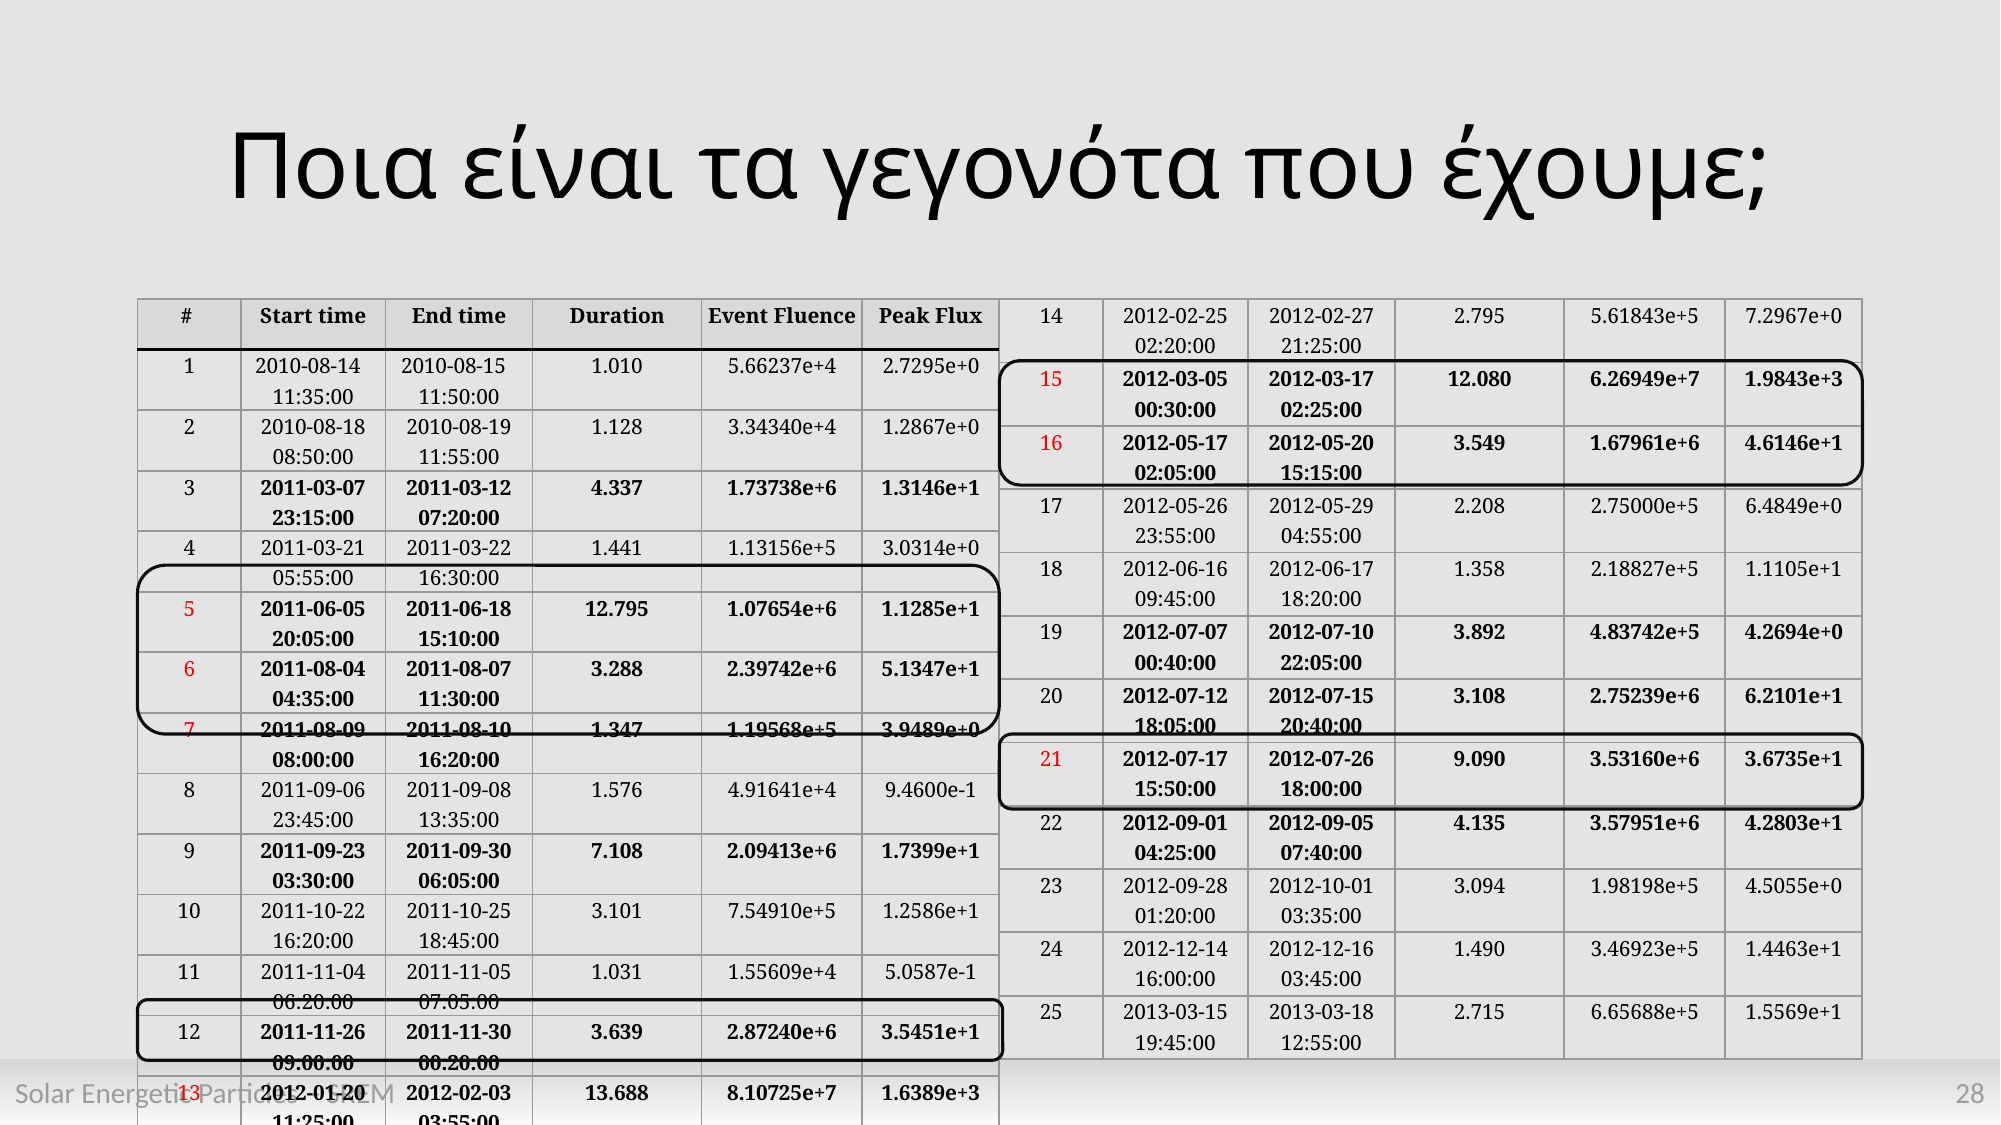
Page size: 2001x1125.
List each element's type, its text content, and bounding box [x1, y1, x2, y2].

table_cell 7.54910e+5 [702, 895, 861, 954]
table_cell 7.108 [533, 835, 701, 894]
table_cell 2012-09-01 04:25:00 [1104, 811, 1247, 868]
table_cell 1.576 [533, 774, 701, 833]
table_cell 2010-08-14 11:35:00 [242, 351, 385, 409]
table_cell 2011-11-05 07:05:00 [386, 956, 532, 998]
table_header # [138, 300, 240, 348]
table_cell 2011-09-30 06:05:00 [386, 835, 532, 894]
table_cell 5.0587e-1 [863, 956, 998, 999]
slide_number 28 [999, 1059, 2000, 1125]
table_cell 4.135 [1396, 811, 1563, 868]
table_cell 2.75239e+6 [1565, 680, 1724, 733]
table_cell 2012-12-14 16:00:00 [1104, 933, 1247, 995]
table_cell 3.108 [1396, 680, 1563, 733]
table_cell 2011-10-25 18:45:00 [386, 895, 532, 954]
table_cell 2.75000e+5 [1565, 490, 1724, 552]
table_cell 2.208 [1396, 490, 1563, 552]
table_cell 1.010 [533, 351, 701, 409]
table_cell 2012-07-12 18:05:00 [1104, 680, 1247, 732]
table_cell 23 [1000, 870, 1102, 931]
table_cell 2.09413e+6 [702, 835, 861, 894]
table_cell 2012-09-05 07:40:00 [1249, 811, 1394, 868]
table_cell 1.490 [1396, 933, 1563, 995]
table_cell 2011-09-08 13:35:00 [386, 774, 532, 833]
table_cell 9.4600e-1 [863, 774, 998, 833]
table_cell 4.2694e+0 [1726, 617, 1861, 678]
table_cell 1.2586e+1 [863, 895, 998, 954]
table_cell 2010-08-15 11:50:00 [386, 351, 532, 409]
table_cell 1.55609e+4 [702, 956, 861, 998]
table_cell 1.4463e+1 [1726, 933, 1861, 995]
table_cell 2010-08-18 08:50:00 [242, 411, 385, 470]
table_header Start time [242, 300, 385, 348]
table_cell 10 [138, 895, 240, 954]
table_cell 3.57951e+6 [1565, 811, 1724, 868]
title Ποια είναι τα γεγονότα που έχουμε; [137, 59, 1863, 278]
table_cell 9 [138, 835, 240, 894]
table_cell 1.128 [533, 411, 701, 470]
table_cell 2011-03-22 16:30:00 [386, 532, 532, 564]
table_cell 1.1105e+1 [1726, 553, 1861, 615]
table_header 2012-02-27 21:25:00 [1249, 300, 1394, 359]
table_cell 1.19568e+5 [702, 736, 861, 773]
table_header Peak Flux [863, 300, 998, 348]
table_cell 16 [1000, 475, 1102, 488]
table_cell 3.101 [533, 895, 701, 954]
table_header 2012-02-25 02:20:00 [1104, 300, 1247, 359]
table_cell 1 [138, 351, 240, 409]
table_cell 2013-03-15 19:45:00 [1104, 997, 1247, 1058]
table_header 5.61843e+5 [1565, 300, 1724, 359]
table_cell 3.094 [1396, 870, 1563, 931]
table_header 7.2967e+0 [1726, 300, 1861, 362]
table_cell 2013-03-18 12:55:00 [1249, 997, 1394, 1058]
table_cell 2011-09-06 23:45:00 [242, 774, 385, 833]
footer Solar Energetic Particles - SREM [0, 1059, 999, 1125]
table_cell 1.347 [533, 736, 701, 773]
table_cell 19 [1001, 617, 1102, 678]
table_cell 4.83742e+5 [1565, 617, 1724, 678]
table_cell 1.7399e+1 [863, 835, 998, 894]
table_cell 24 [1000, 933, 1102, 995]
table_cell 2011-03-12 07:20:00 [386, 472, 532, 530]
table_cell 17 [1000, 490, 1102, 552]
table_cell 2011-03-07 23:15:00 [242, 472, 385, 530]
table_cell 1.2867e+0 [863, 411, 998, 470]
table_cell 1.5569e+1 [1726, 997, 1861, 1058]
table_cell 4.337 [533, 472, 701, 530]
table_cell 2012-06-16 09:45:00 [1104, 553, 1247, 615]
table_cell 3.9489e+0 [863, 720, 998, 773]
table_cell 1.98198e+5 [1565, 870, 1724, 931]
table_cell 5.66237e+4 [702, 351, 861, 409]
table_cell 2012-10-01 03:35:00 [1249, 870, 1394, 931]
table_cell 2012-07-15 20:40:00 [1249, 680, 1394, 732]
table_cell 6.4849e+0 [1726, 490, 1861, 552]
table_cell 2011-09-23 03:30:00 [242, 835, 385, 894]
table_header Event Fluence [702, 300, 861, 348]
table_cell 2011-10-22 16:20:00 [242, 895, 385, 954]
table_header Duration [533, 300, 701, 348]
table_cell 2011-08-10 16:20:00 [386, 736, 532, 773]
table_cell 1.13156e+5 [702, 532, 861, 564]
table_cell 18 [1000, 553, 1102, 615]
table_cell 7 [138, 718, 240, 773]
table_cell 15 [1000, 363, 1007, 370]
table_cell 3.46923e+5 [1565, 933, 1724, 995]
table_header End time [386, 300, 532, 348]
table_cell 8 [138, 774, 240, 833]
table_cell 1.73738e+6 [702, 472, 861, 530]
table_cell 3.34340e+4 [702, 411, 861, 470]
table_cell 1.031 [533, 956, 701, 998]
table_cell 2011-08-09 08:00:00 [242, 736, 385, 773]
text_box [136, 998, 1004, 1062]
table_cell 2012-05-26 23:55:00 [1104, 490, 1247, 552]
table_cell 2011-03-21 05:55:00 [242, 532, 385, 564]
table_cell 1.441 [533, 532, 701, 564]
table_cell 6.2101e+1 [1726, 680, 1861, 737]
table_cell 2012-07-10 22:05:00 [1249, 617, 1394, 678]
text_box [998, 359, 1864, 487]
table_cell 2012-05-29 04:55:00 [1249, 490, 1394, 552]
table_cell 2012-06-17 18:20:00 [1249, 553, 1394, 615]
table_cell 2012-07-07 00:40:00 [1104, 617, 1247, 678]
table_cell 6.65688e+5 [1565, 997, 1724, 1058]
text_box [136, 564, 1001, 736]
table_cell 4.6146e+1 [1726, 476, 1861, 488]
table_cell 1.358 [1396, 553, 1563, 615]
table_header 14 [1000, 300, 1102, 362]
table_cell 3.0314e+0 [863, 532, 998, 580]
table_cell 2.715 [1396, 997, 1563, 1058]
table_cell 11 [138, 956, 240, 1002]
table_cell 4 [138, 532, 240, 581]
table_cell 22 [1000, 807, 1102, 868]
text_box [998, 732, 1864, 811]
table_header 2.795 [1396, 300, 1563, 359]
table_cell 2012-12-16 03:45:00 [1249, 933, 1394, 995]
table_cell 1.3146e+1 [863, 472, 998, 530]
table_cell 2010-08-19 11:55:00 [386, 411, 532, 470]
table_cell 25 [1000, 997, 1102, 1058]
table_cell 4.91641e+4 [702, 774, 861, 833]
table_cell 4.2803e+1 [1726, 807, 1861, 868]
table_cell 2.7295e+0 [863, 351, 998, 409]
table_cell 2012-09-28 01:20:00 [1104, 870, 1247, 931]
table_cell 3 [138, 472, 240, 530]
table_cell 20 [1000, 680, 1102, 738]
table_cell 4.5055e+0 [1726, 870, 1861, 931]
table_cell 3.892 [1396, 617, 1563, 678]
table_cell 2011-11-04 06:20:00 [242, 956, 385, 998]
table_cell 2 [138, 411, 240, 470]
table_cell 2.18827e+5 [1565, 553, 1724, 615]
